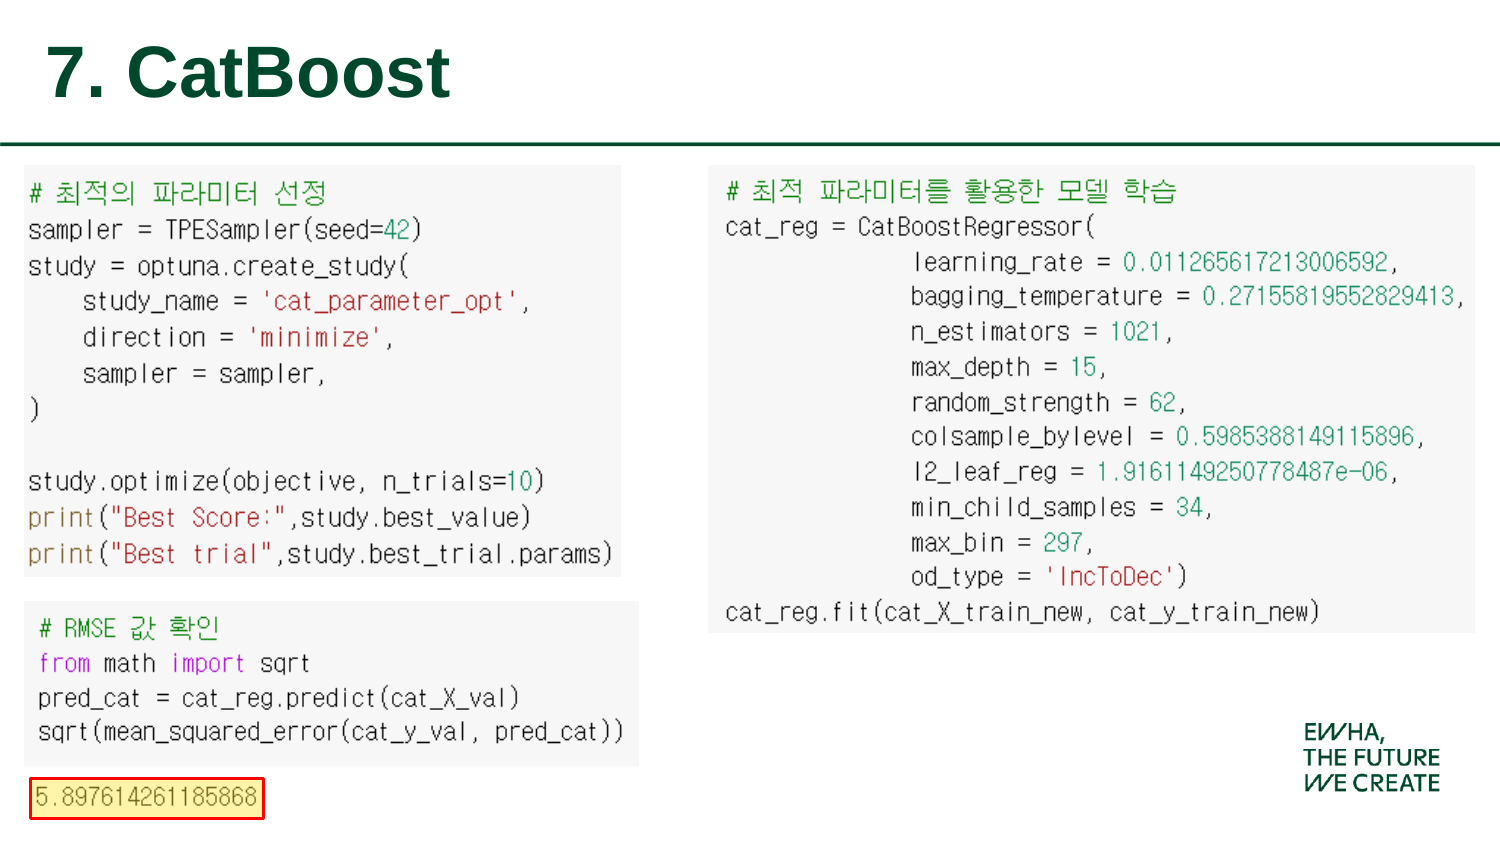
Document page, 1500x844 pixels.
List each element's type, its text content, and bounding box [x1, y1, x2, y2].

text_box 7. CatBoost [30, 7, 881, 141]
picture [0, 0, 1500, 844]
